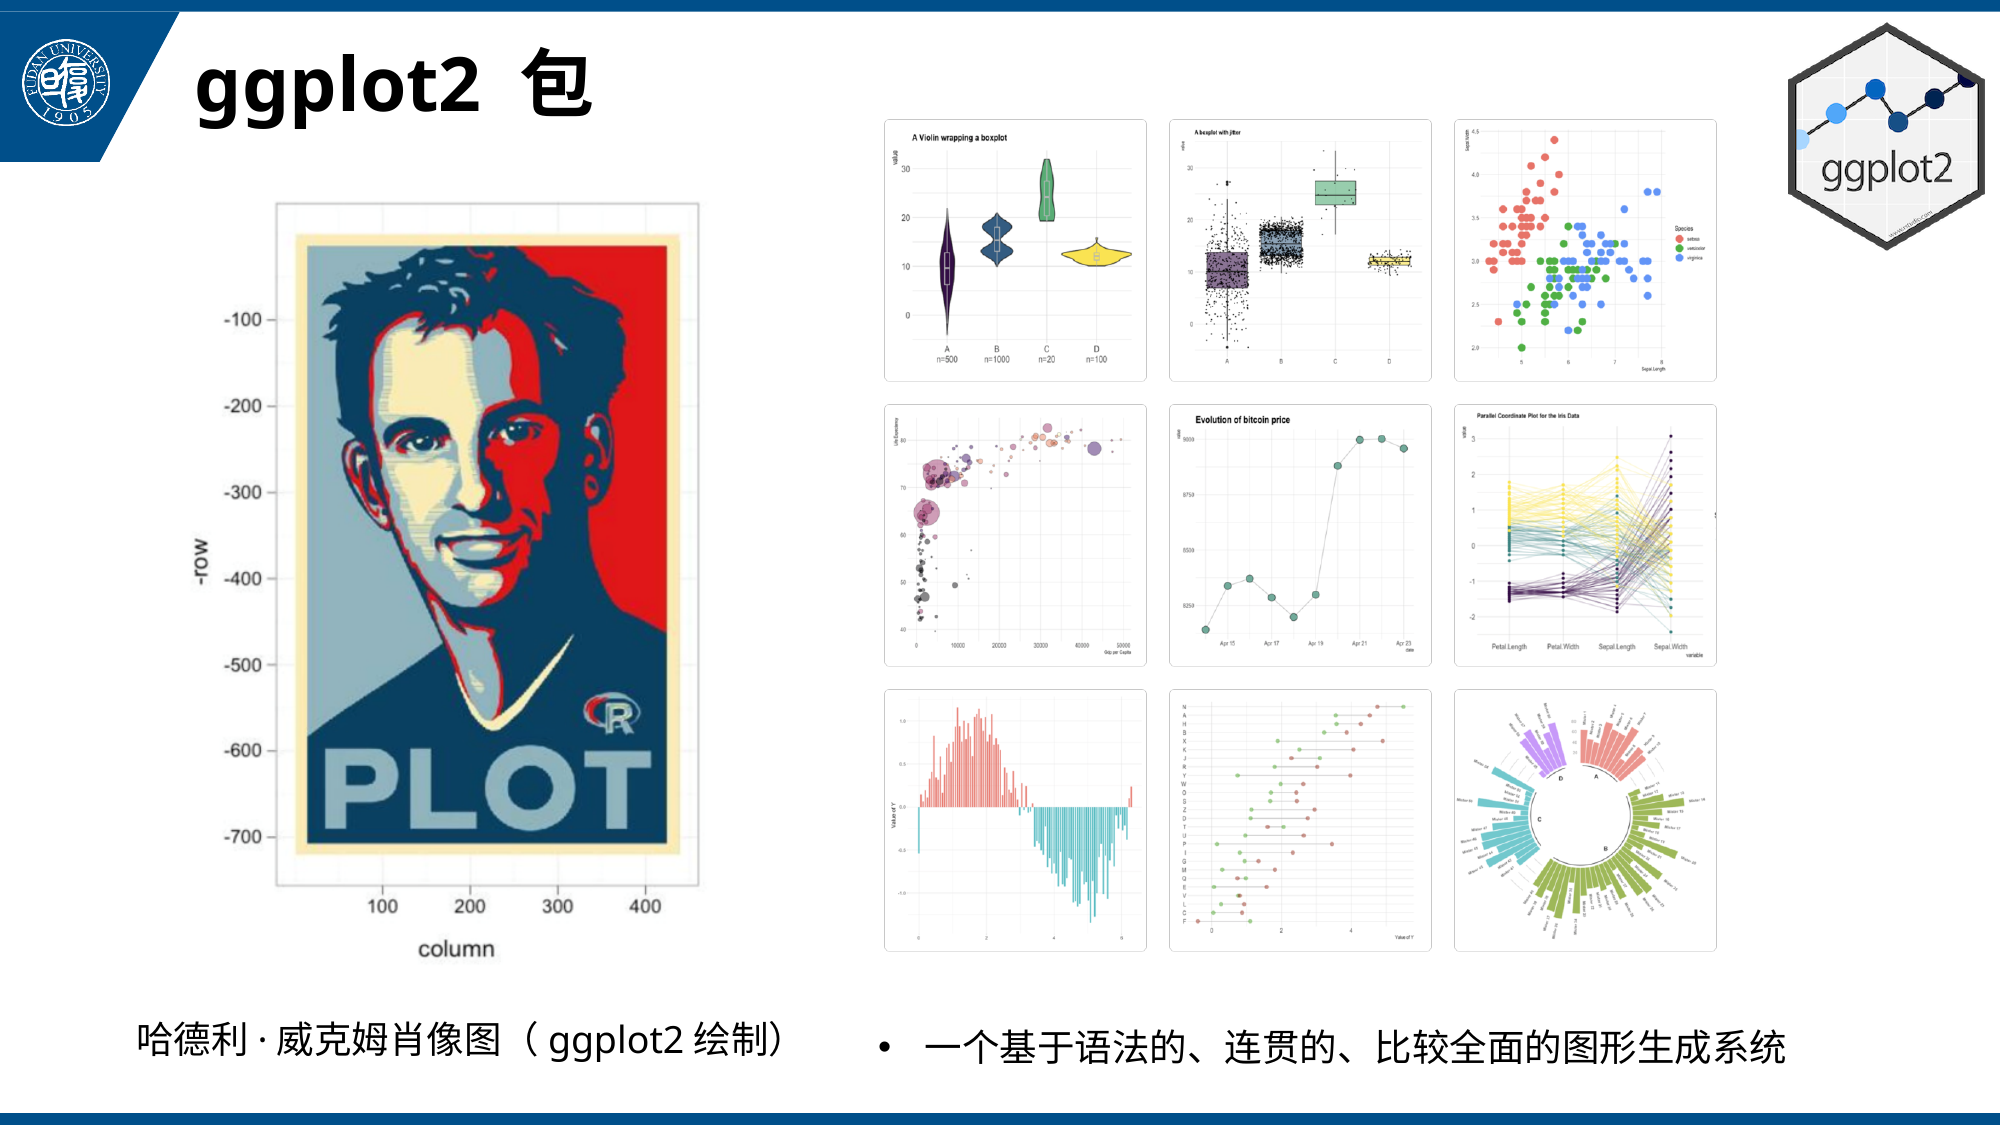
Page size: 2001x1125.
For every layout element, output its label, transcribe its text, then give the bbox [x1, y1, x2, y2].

picture [22, 39, 110, 126]
picture [163, 175, 725, 967]
title ggplot2 包 [179, 11, 1863, 162]
text_box 哈德利·威克姆肖像图（ggplot2绘制） [121, 1009, 830, 1069]
picture [1787, 22, 1985, 251]
text_box 一个基于语法的、连贯的、比较全面的图形生成系统 [863, 994, 1844, 1077]
picture [863, 109, 1739, 967]
